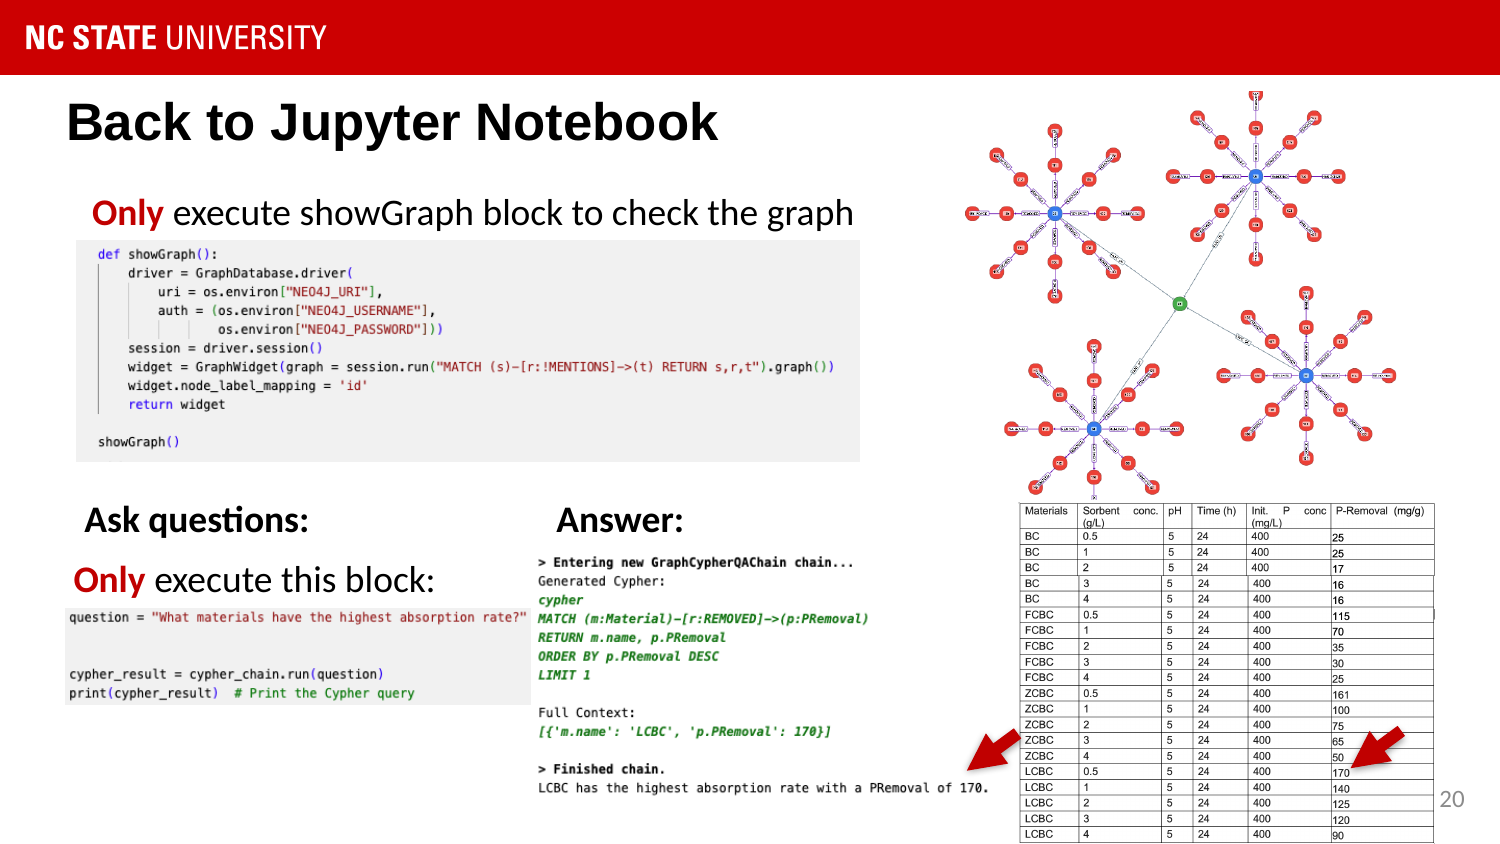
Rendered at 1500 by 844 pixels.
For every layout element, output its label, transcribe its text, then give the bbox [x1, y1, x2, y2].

title Back to Jupyter Notebook [51, 72, 1480, 167]
slide_number 20 [1440, 764, 1480, 830]
text_box Ask questions: [69, 487, 325, 548]
text_box Answer: [541, 487, 700, 546]
picture [76, 240, 860, 462]
picture [64, 547, 1005, 807]
picture [0, 0, 1500, 75]
text_box Only execute this block: [58, 548, 451, 608]
picture [923, 91, 1432, 500]
text_box Only execute showGraph block to check the graph [77, 180, 871, 240]
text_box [1350, 730, 1402, 769]
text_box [966, 733, 1018, 771]
picture [1017, 502, 1436, 844]
